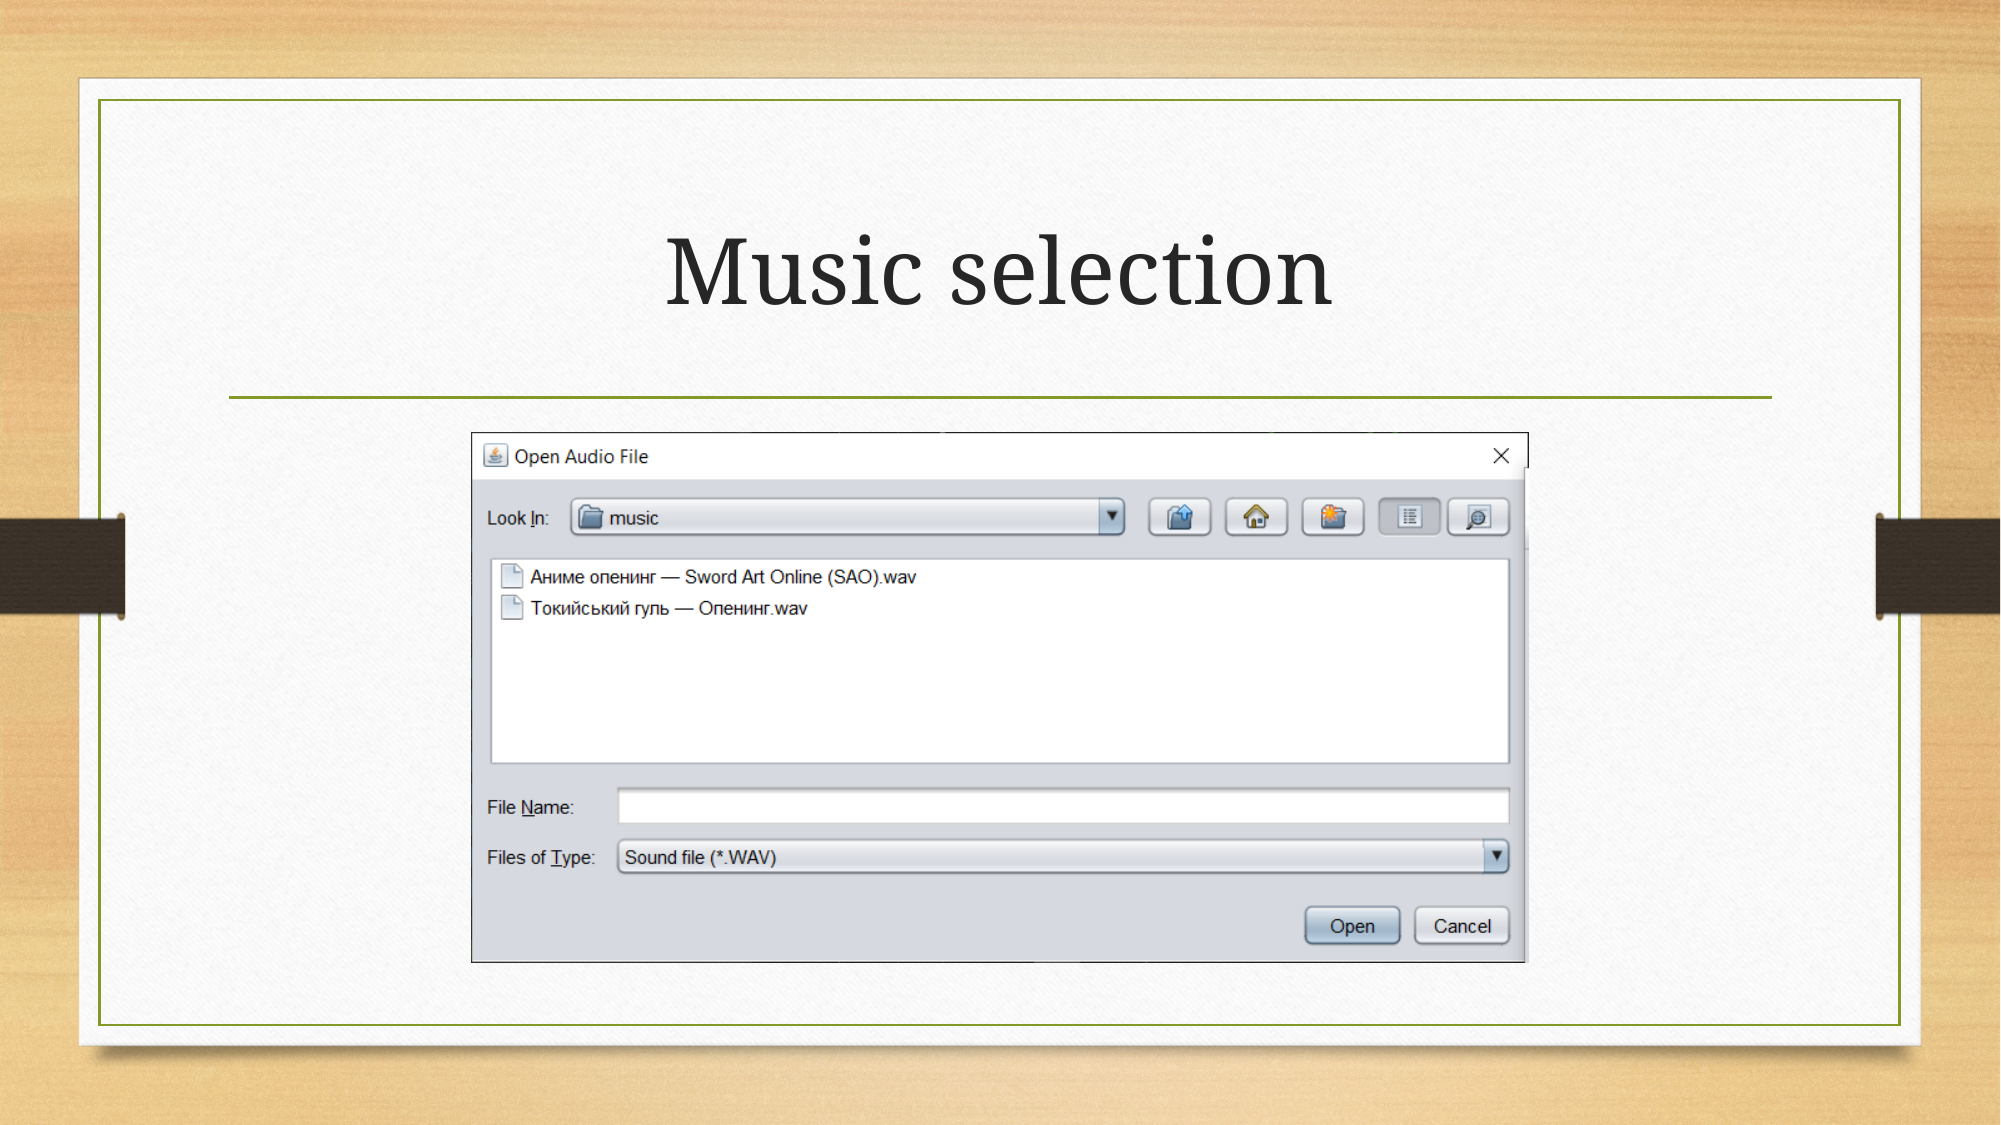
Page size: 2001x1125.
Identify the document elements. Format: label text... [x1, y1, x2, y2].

title Music selection [212, 161, 1788, 375]
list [470, 432, 1530, 963]
picture [0, 0, 2001, 1125]
